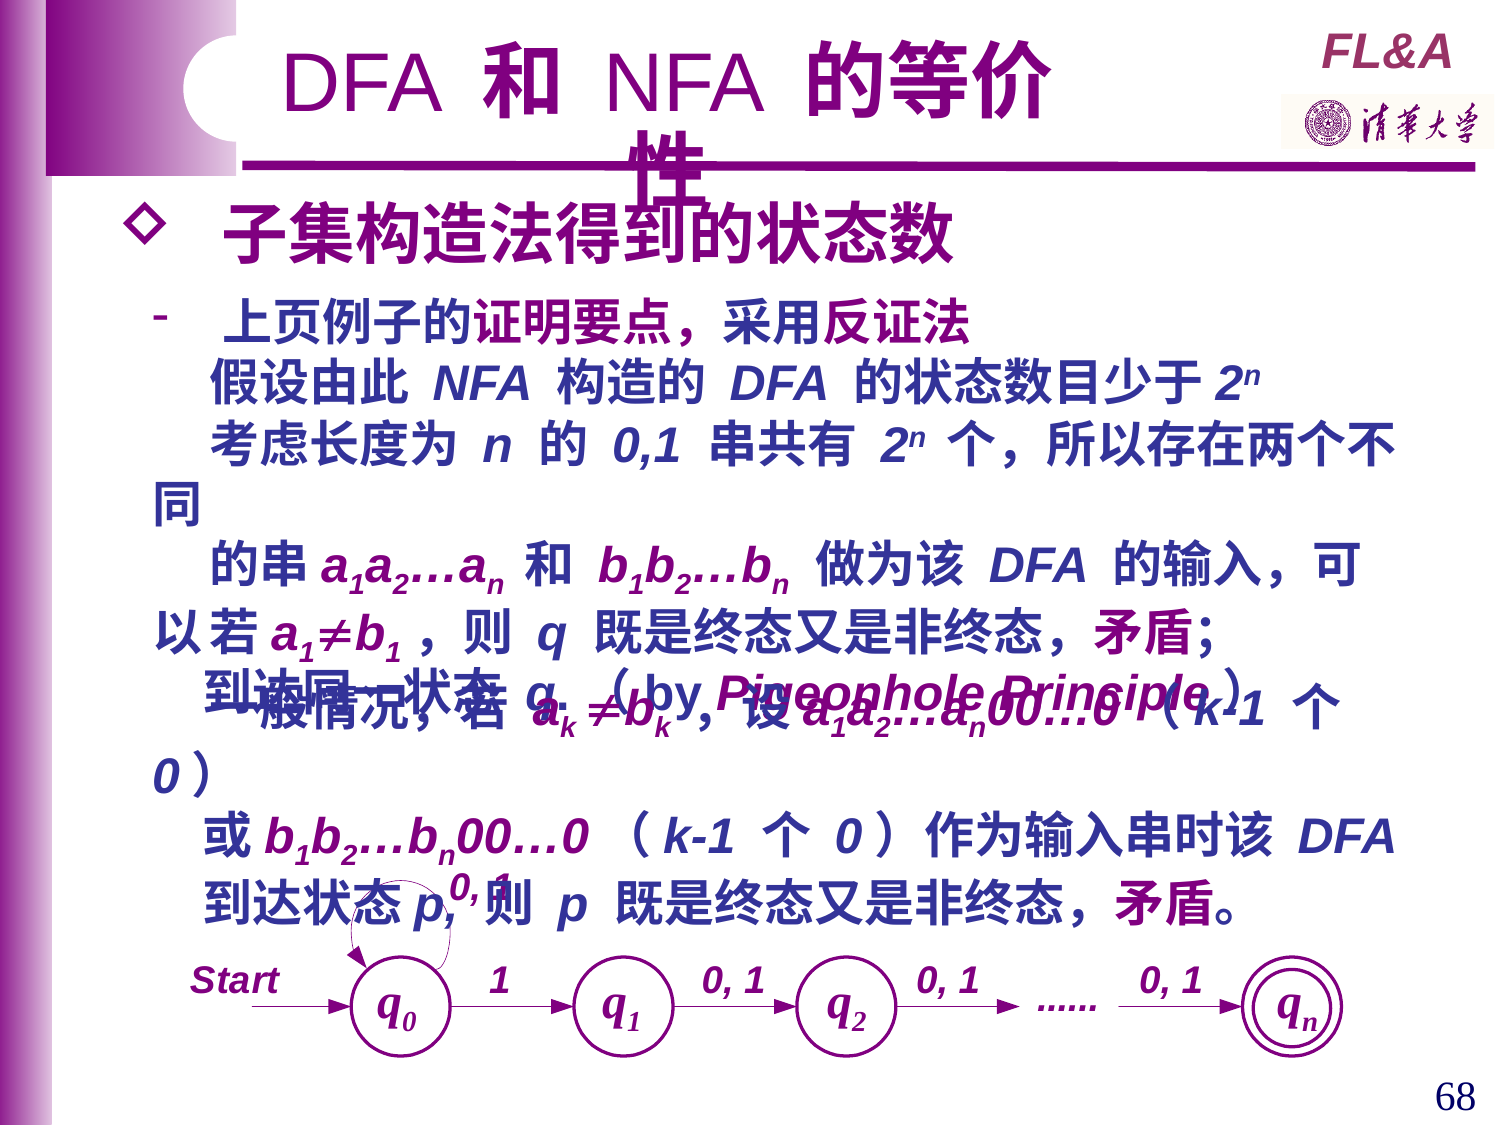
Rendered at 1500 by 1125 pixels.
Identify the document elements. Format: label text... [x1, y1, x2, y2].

text_box DFA 和 NFA 的等价性 [242, 31, 1093, 227]
text_box 上页例子的证明要点，采用反证法 假设由此 NFA 构造的 DFA 的状态数目少于2n [137, 282, 1425, 405]
text_box 子集构造法得到的状态数 [100, 184, 999, 280]
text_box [162, 853, 1349, 1063]
picture [1281, 94, 1495, 149]
text_box 考虑长度为 n 的 0,1 串共有 2n 个，所以存在两个不同 的串a1a2…an 和 b1b2…bn 做为该 DFA 的输入，可以 到达同一状态 q.（by Pigeonhole Principle） [137, 405, 1425, 592]
text_box 若a1b1，则 q 既是终态又是非终态，矛盾； [137, 592, 1425, 667]
text_box 一般情况，若 ak bk ，设a1a2…an00…0（k-1 个 0） 或b1b2…bn00…0（k-1 个 0）作为输入串时该 DFA 到达状态p, 则 p 既是终态又是非终态，矛盾。 [137, 667, 1425, 939]
text_box 68 [1411, 1061, 1500, 1125]
